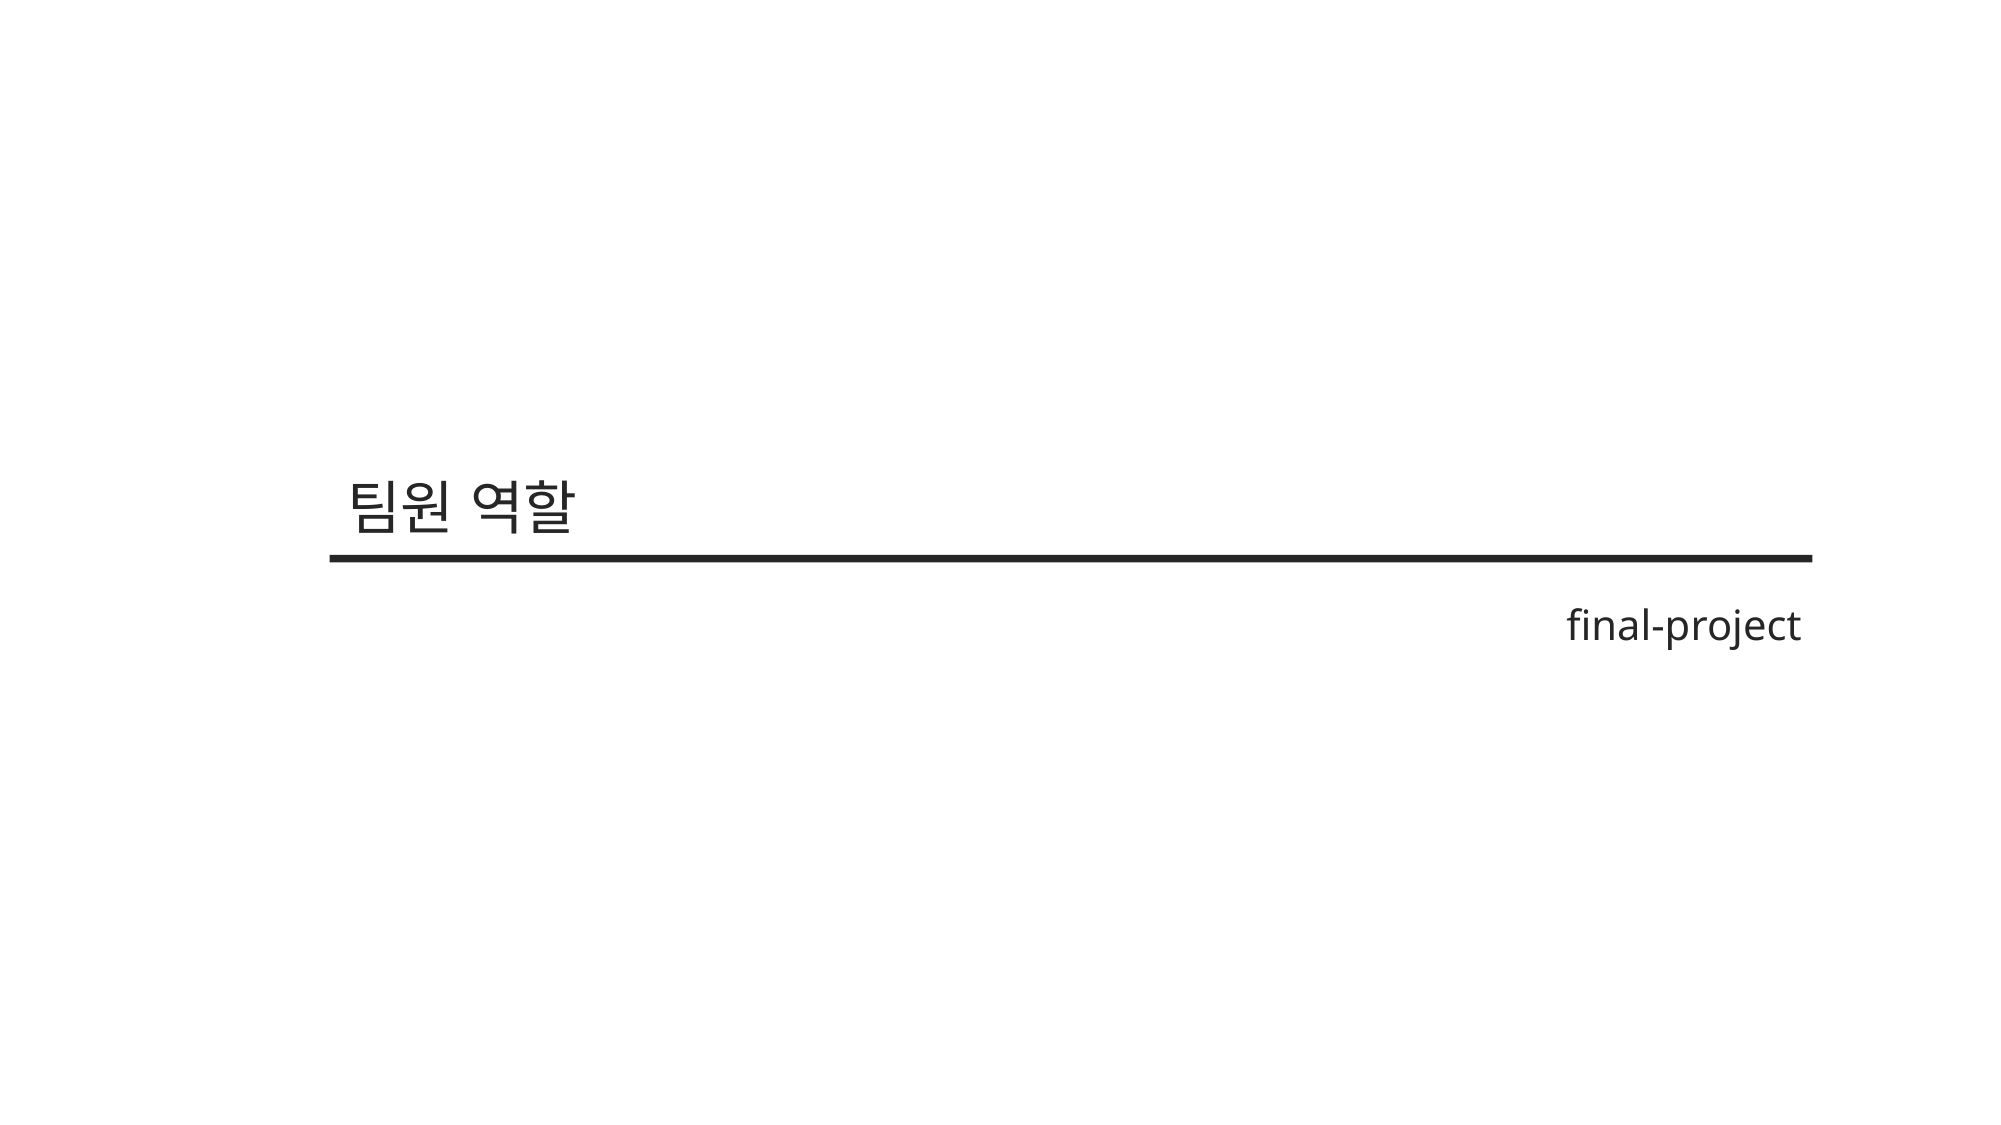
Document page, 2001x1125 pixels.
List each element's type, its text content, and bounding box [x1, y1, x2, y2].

text_box [329, 554, 1551, 563]
text_box final-project [1551, 539, 2000, 683]
text_box 팀원 역할 [331, 465, 1467, 546]
